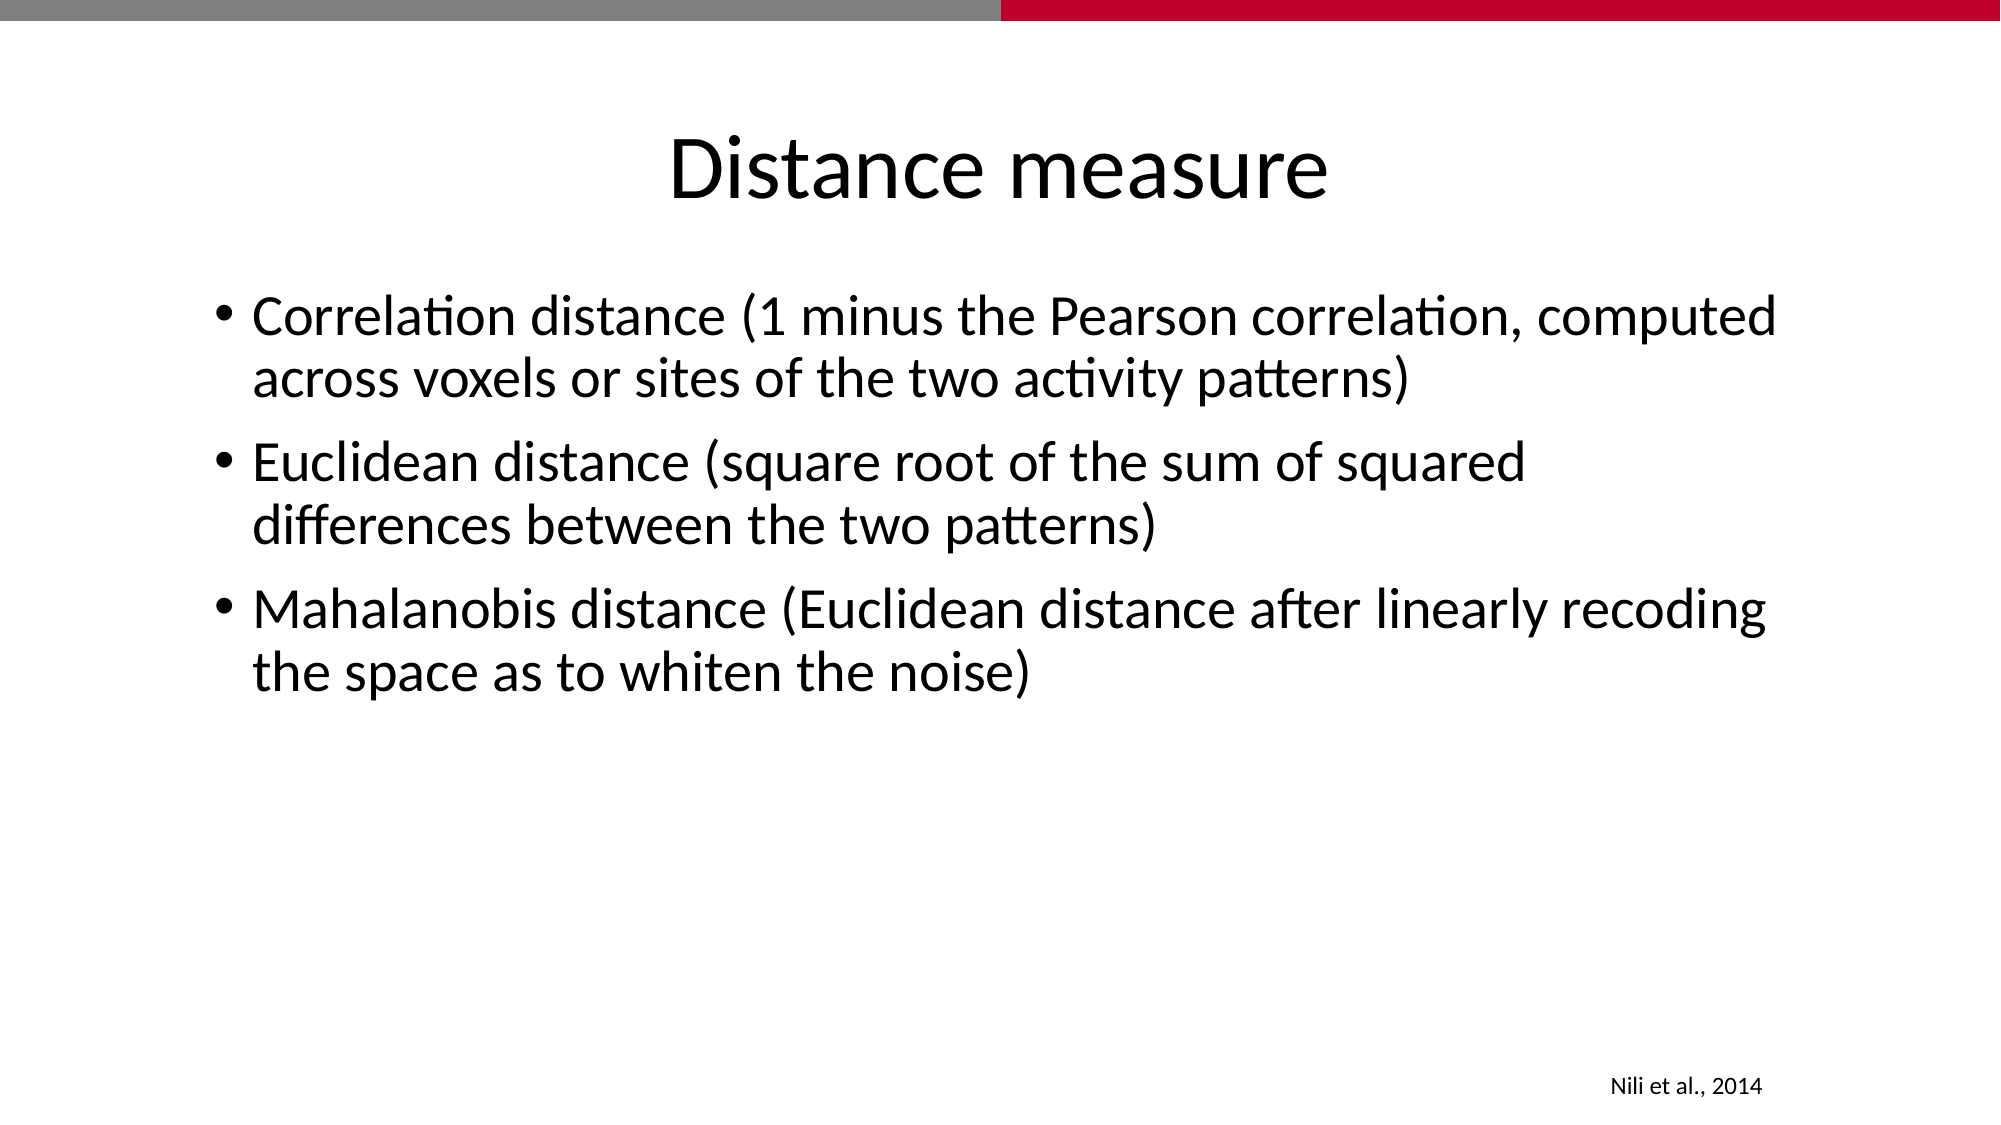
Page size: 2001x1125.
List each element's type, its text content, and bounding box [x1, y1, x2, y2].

list Correlation distance (1 minus the Pearson correlation, computed across voxels or sites of the two activity patterns) Euclidean distance (square root of the sum of squared differences between the two patterns) Mahalanobis distance (Euclidean distance after linearly recoding the space as to whiten the noise) [199, 277, 1801, 983]
text_box Nili et al., 2014 [1595, 1061, 1780, 1107]
text_box [0, 0, 1000, 20]
title Distance measure [137, 59, 1863, 278]
text_box [1000, 0, 2000, 20]
